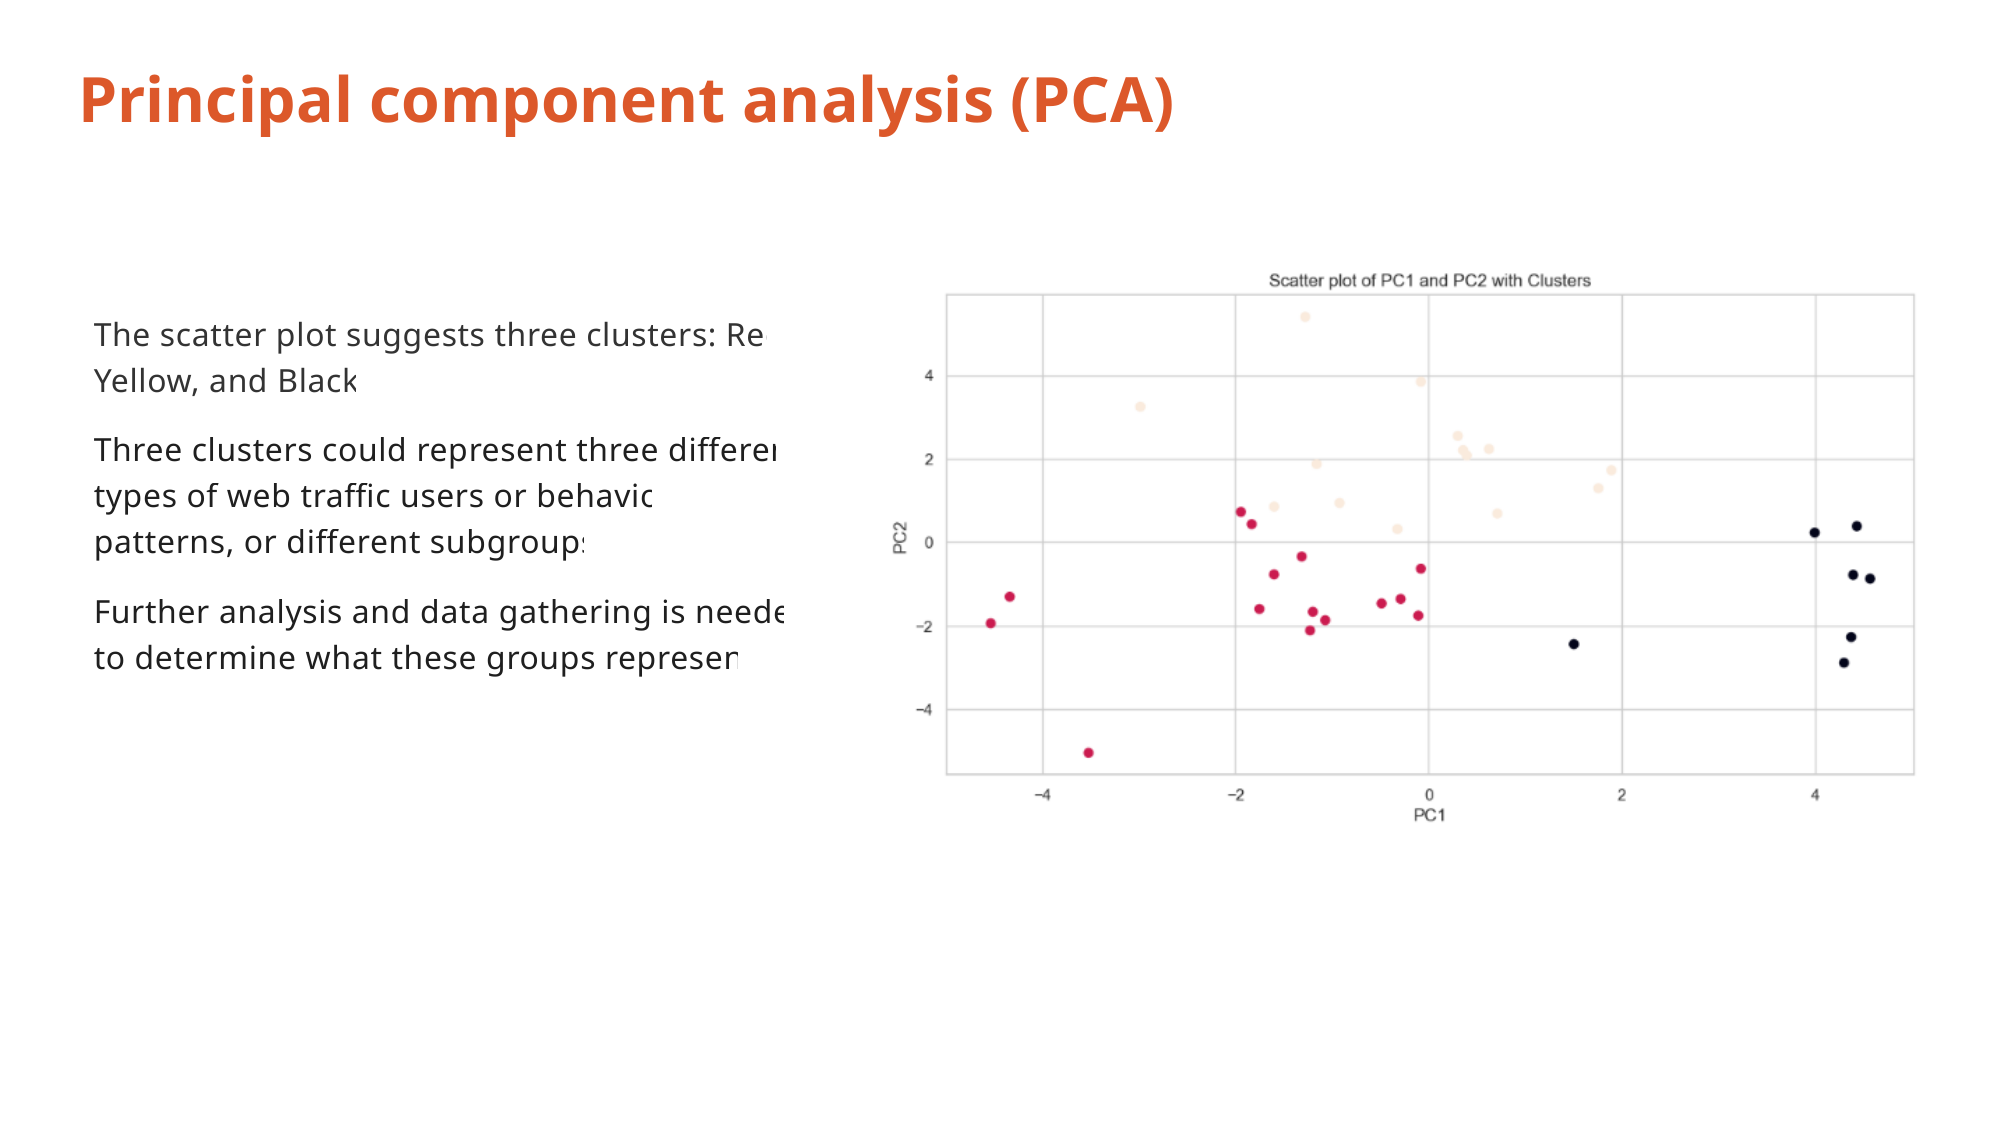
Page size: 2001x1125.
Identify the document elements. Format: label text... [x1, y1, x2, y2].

text_box Principal component analysis (PCA) [78, 68, 2000, 135]
text_box The scatter plot suggests three clusters: Red, Yellow, and Black. [93, 306, 803, 399]
text_box Further analysis and data gathering is needed to determine what these groups represent. [93, 583, 803, 676]
text_box Three clusters could represent three different types of web traffic users or behavior patterns, or different subgroups. [93, 422, 803, 560]
picture [808, 227, 1999, 879]
